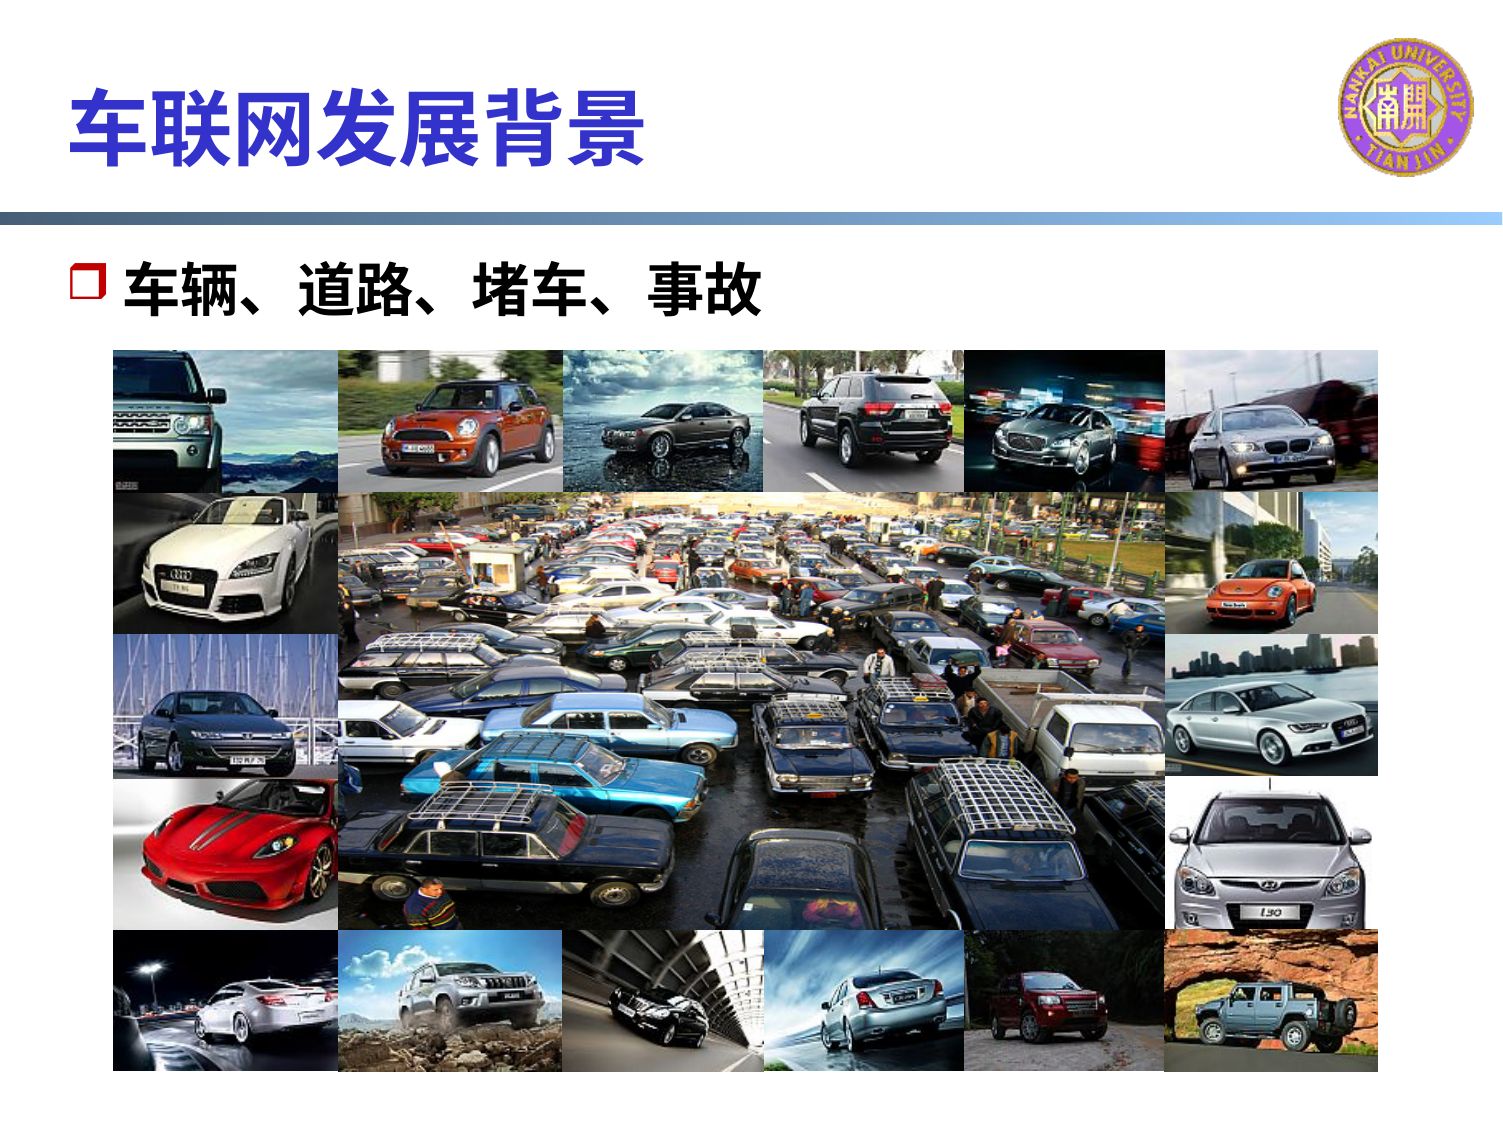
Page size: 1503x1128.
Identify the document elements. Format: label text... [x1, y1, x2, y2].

title 车联网发展背景 [50, 38, 1365, 214]
list 车辆、道路、堵车、事故 [50, 238, 1402, 339]
picture [113, 350, 1378, 1072]
picture [1365, 38, 1474, 177]
